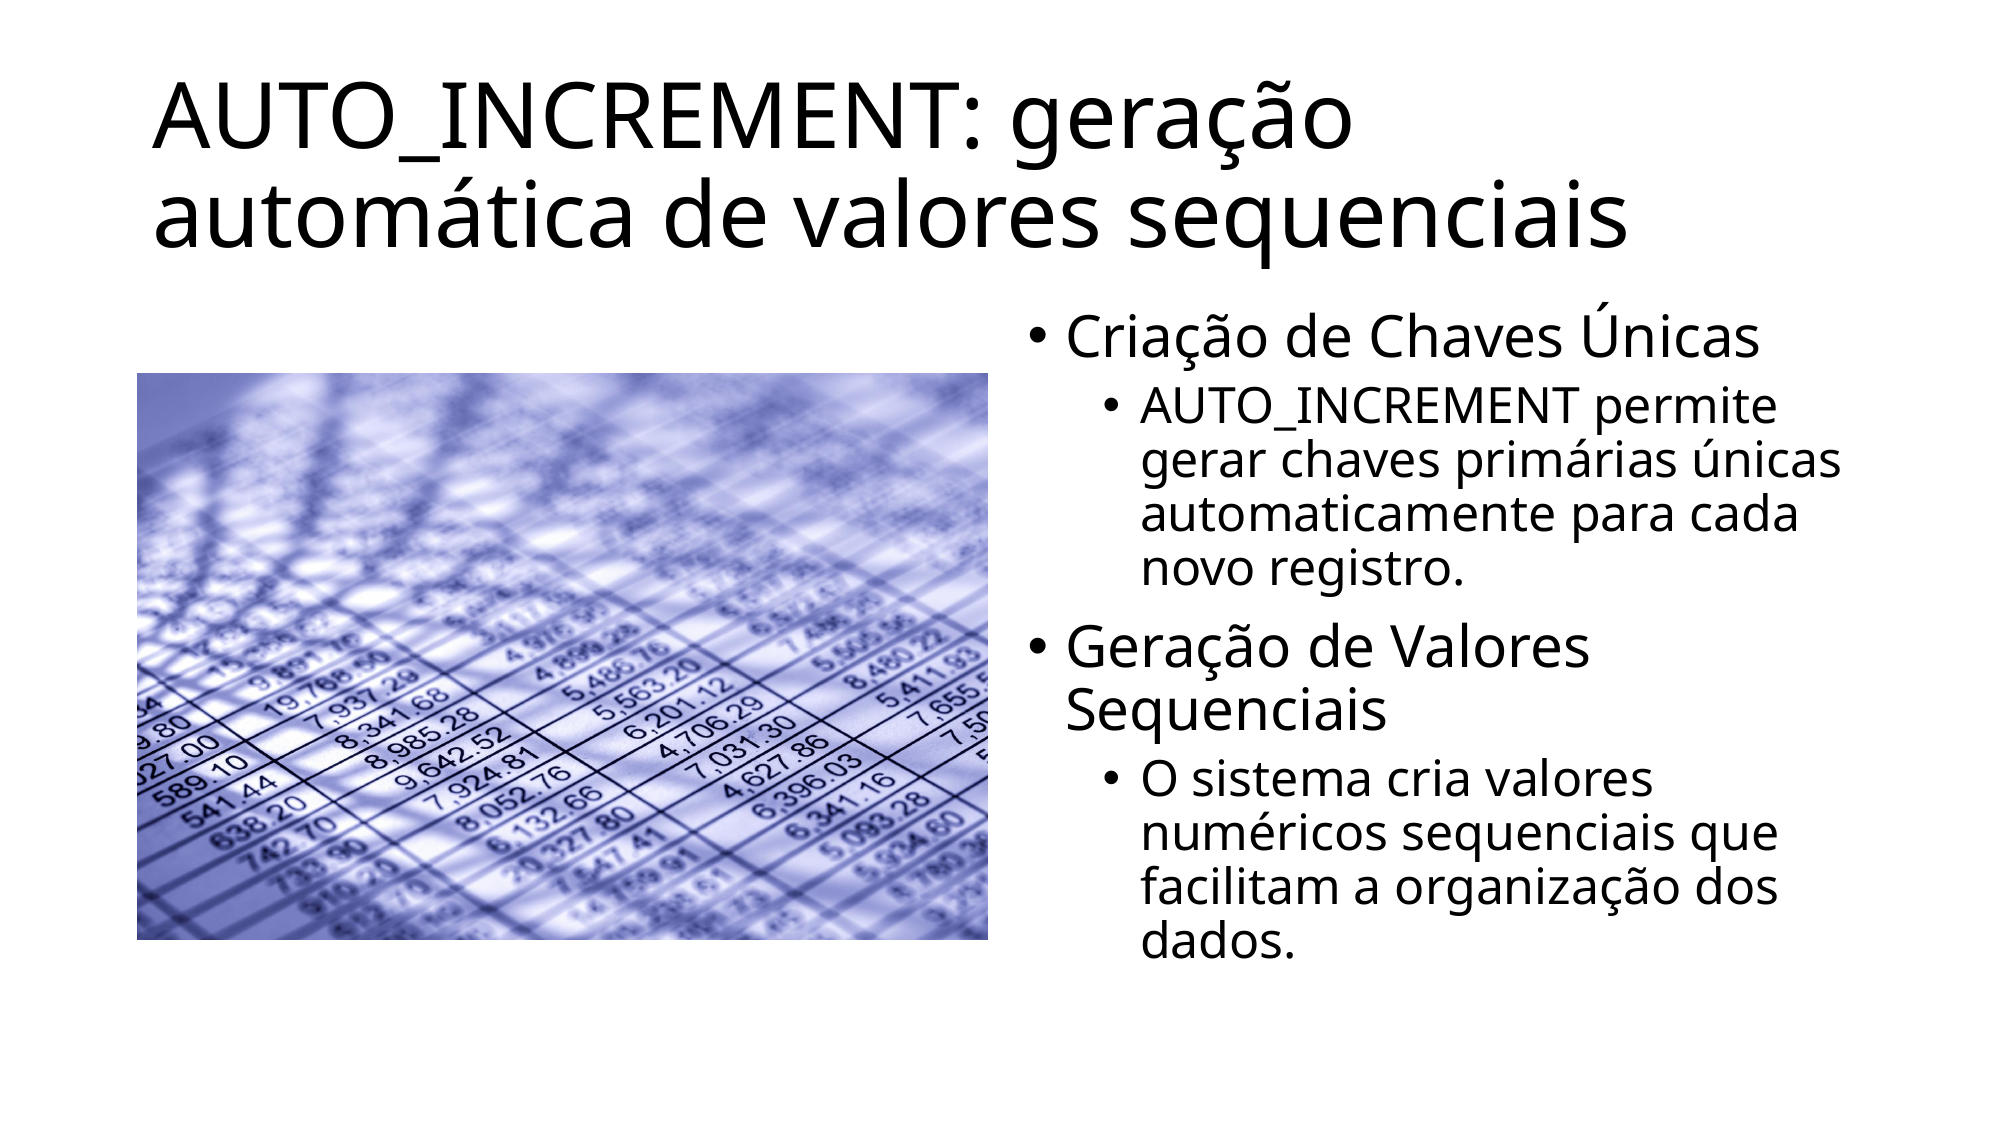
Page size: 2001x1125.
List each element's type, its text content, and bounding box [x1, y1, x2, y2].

list Criação de Chaves Únicas AUTO_INCREMENT permite gerar chaves primárias únicas automaticamente para cada novo registro. Geração de Valores Sequenciais O sistema cria valores numéricos sequenciais que facilitam a organização dos dados. [1012, 299, 1863, 1014]
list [136, 372, 988, 941]
title AUTO_INCREMENT: geração automática de valores sequenciais [137, 59, 1863, 278]
